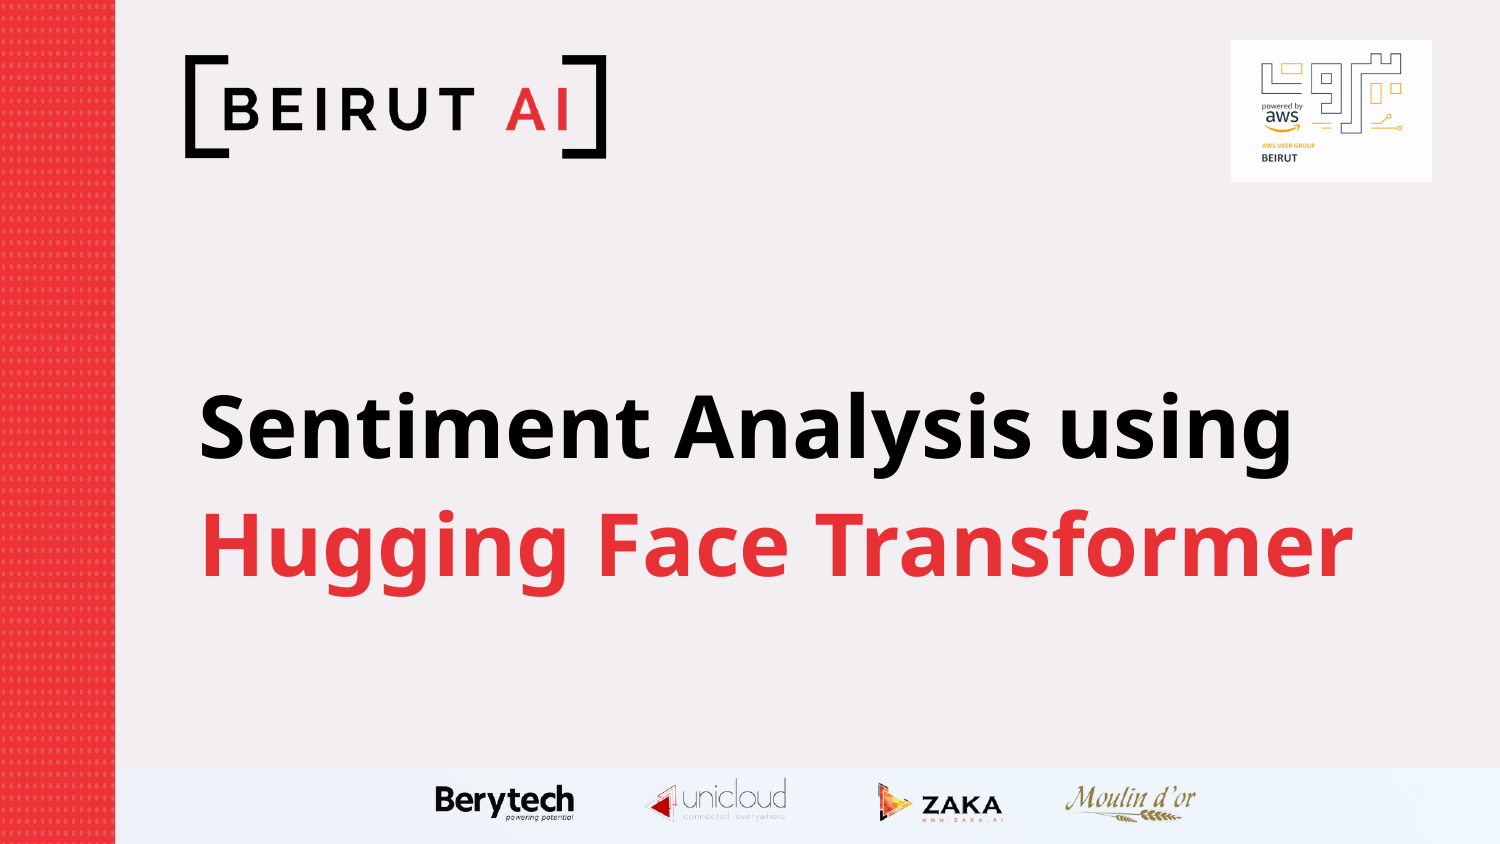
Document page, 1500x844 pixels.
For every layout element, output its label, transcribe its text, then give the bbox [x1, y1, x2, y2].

picture [167, 34, 626, 181]
picture [119, 768, 1500, 844]
picture [1230, 39, 1433, 183]
picture [0, 0, 118, 844]
title Sentiment Analysis using Hugging Face Transformer [183, 240, 1388, 618]
